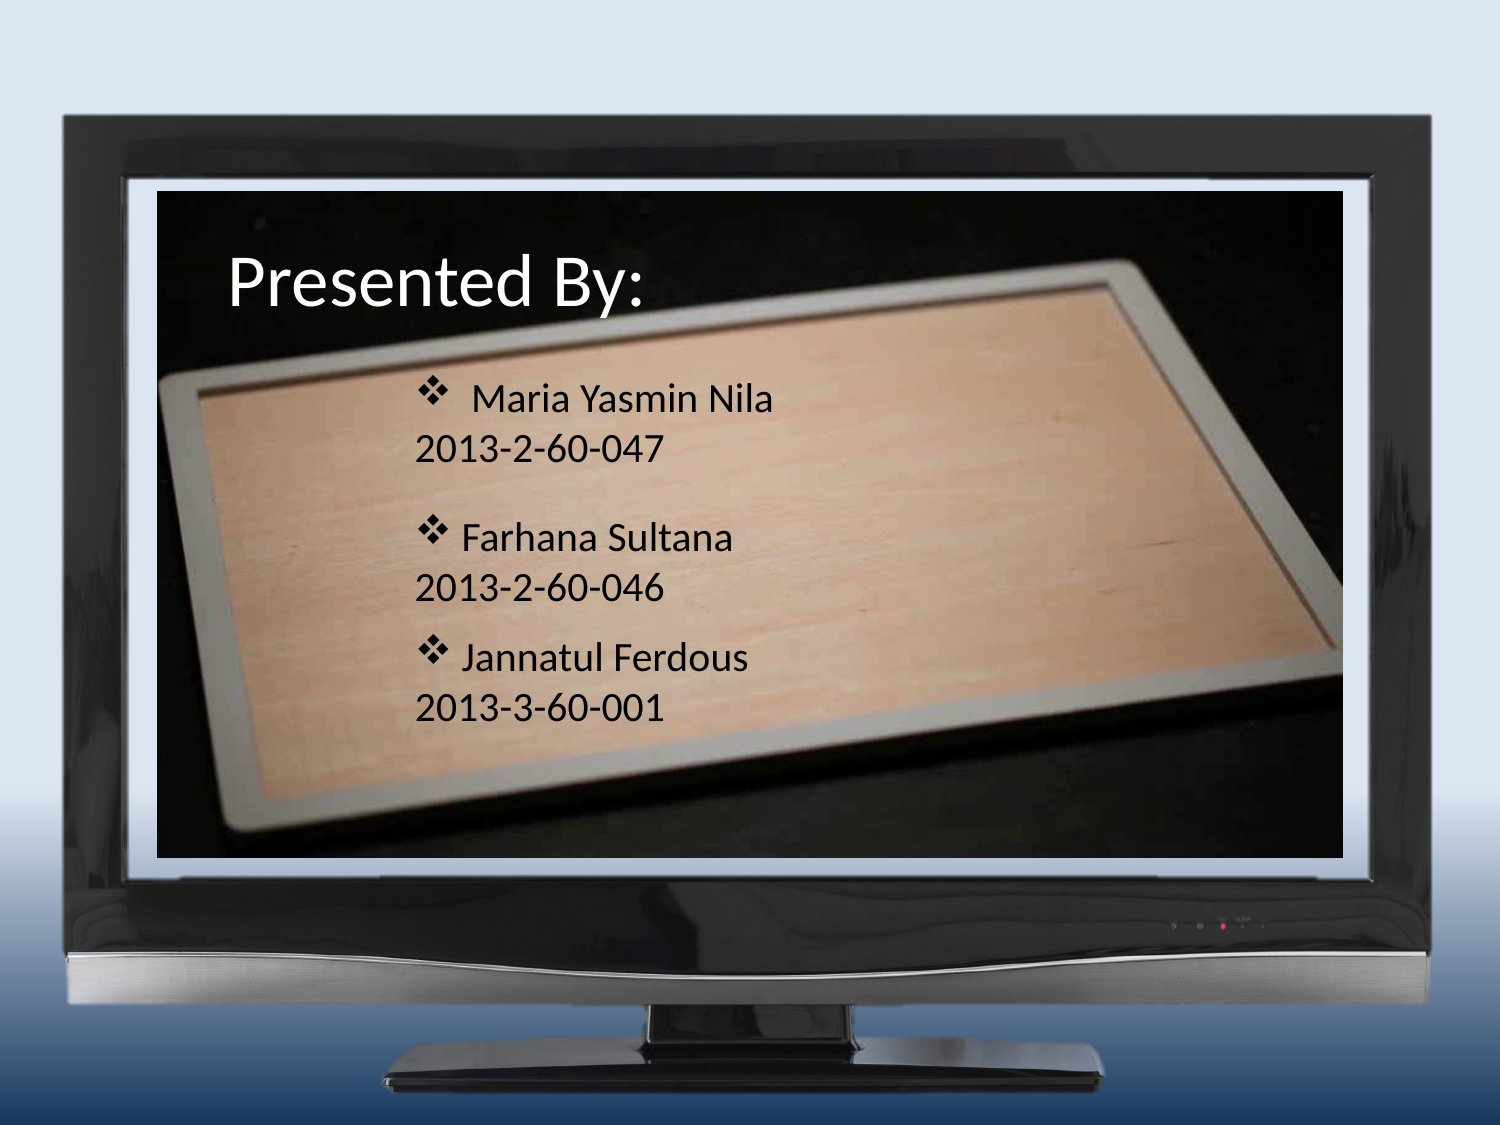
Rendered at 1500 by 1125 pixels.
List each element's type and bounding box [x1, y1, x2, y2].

picture [23, 83, 1472, 1125]
